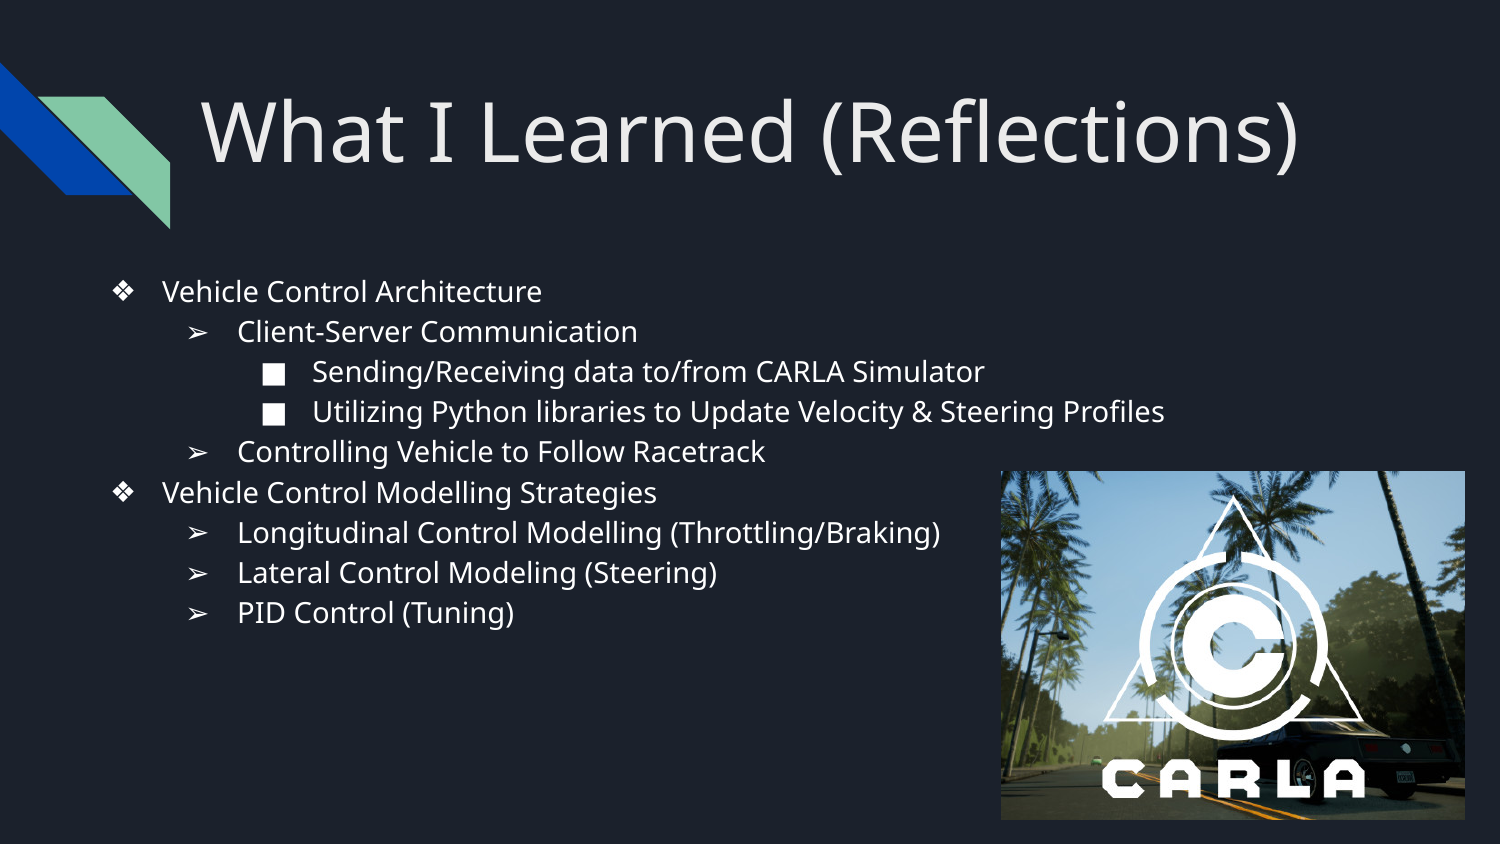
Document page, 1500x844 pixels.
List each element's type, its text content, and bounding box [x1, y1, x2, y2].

picture [1001, 471, 1466, 820]
title What I Learned (Reflections) [185, 64, 1404, 203]
list Vehicle Control Architecture Client-Server Communication Sending/Receiving data to/from CARLA Simulator Utilizing Python libraries to Update Velocity & Steering Profiles Controlling Vehicle to Follow Racetrack Vehicle Control Modelling Strategies Longitudinal Control Modelling (Throttling/Braking) Lateral Control Modeling (Steering) PID Control (Tuning) [72, 252, 1227, 731]
